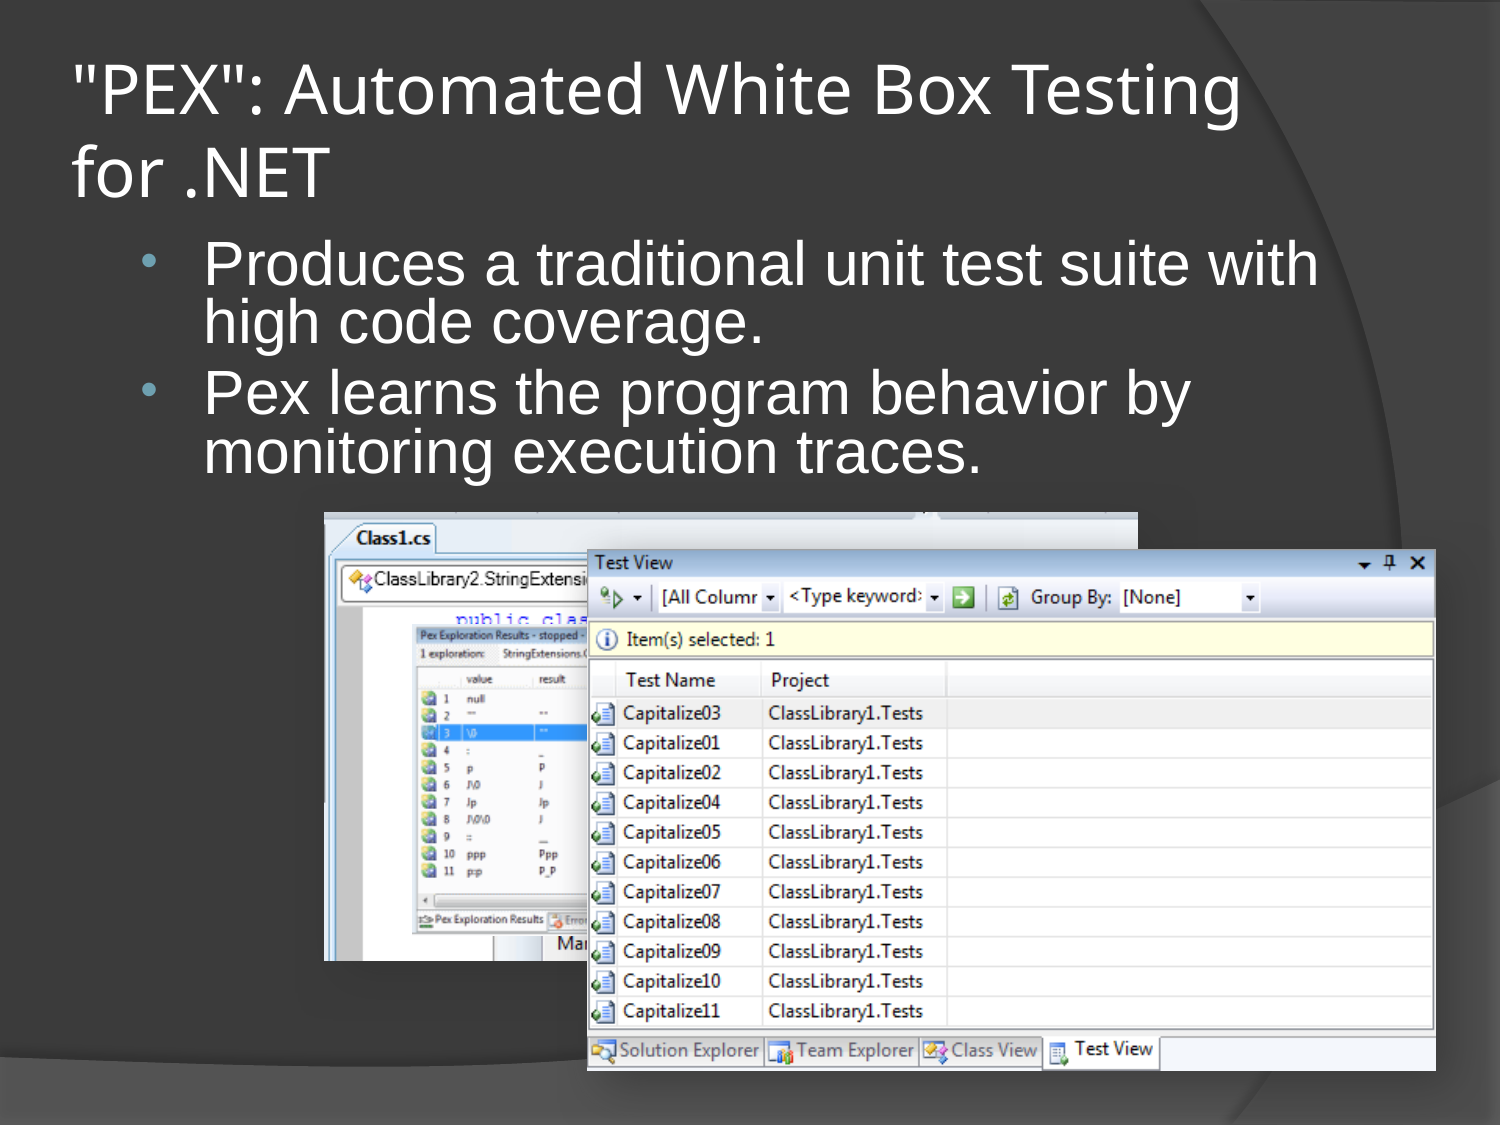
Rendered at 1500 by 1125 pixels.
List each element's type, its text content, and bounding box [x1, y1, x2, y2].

list Produces a traditional unit test suite with high code coverage. Pex learns the program behavior by monitoring execution traces. [119, 231, 1379, 517]
title "PEX": Automated White Box Testing for .NET [63, 37, 1437, 220]
picture [587, 549, 1437, 1071]
picture [412, 624, 580, 937]
picture [324, 512, 1138, 962]
